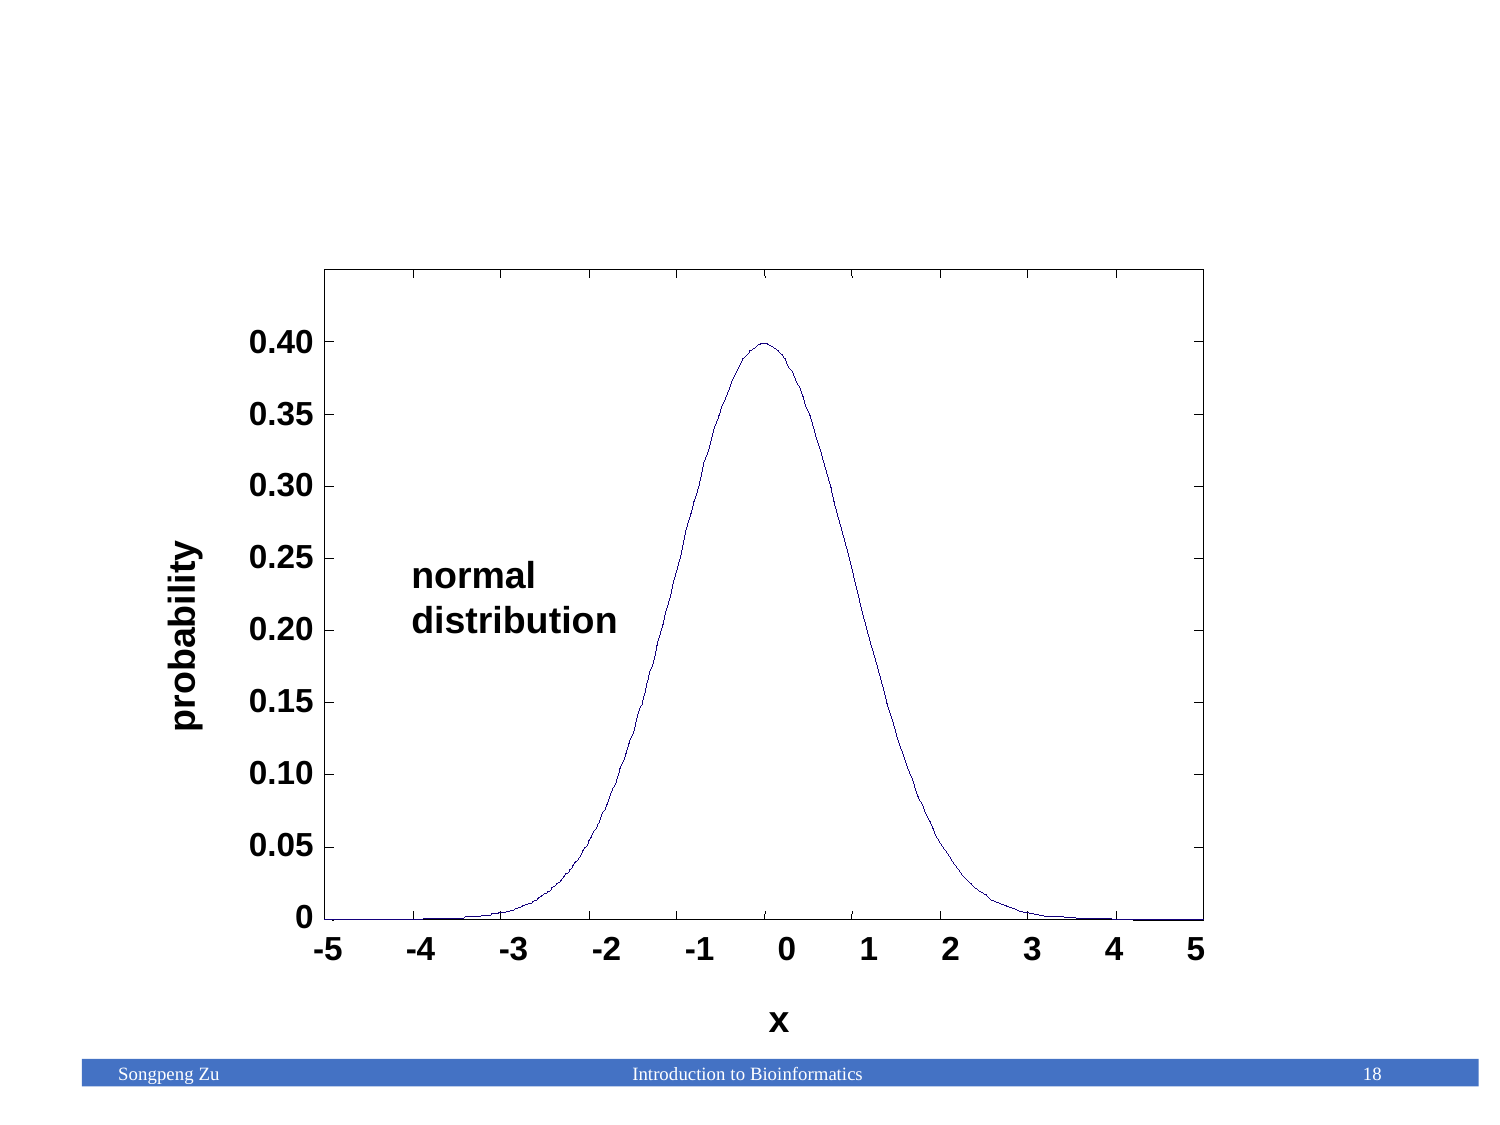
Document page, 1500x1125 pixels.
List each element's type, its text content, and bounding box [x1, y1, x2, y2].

text_box 0 [762, 919, 812, 975]
text_box 1 [844, 919, 893, 975]
text_box [325, 270, 1203, 919]
text_box -4 [391, 919, 451, 975]
footer Introduction to Bioinformatics [496, 1042, 1004, 1103]
text_box 0.05 [234, 815, 329, 871]
text_box 3 [1008, 919, 1057, 975]
text_box 5 [1171, 919, 1221, 975]
text_box 0.40 [234, 312, 329, 368]
text_box 0.15 [234, 671, 329, 727]
text_box x [753, 987, 805, 1042]
slide_number Songpeng Zu [103, 1042, 441, 1103]
text_box probability [149, 525, 210, 748]
text_box 0.35 [234, 384, 329, 439]
text_box 0.10 [234, 743, 329, 799]
text_box -1 [670, 919, 730, 975]
text_box -2 [577, 919, 637, 975]
text_box 0.25 [234, 528, 329, 583]
text_box normal distribution [396, 543, 634, 649]
text_box -5 [298, 919, 358, 975]
slide_number 18 [1059, 1042, 1397, 1103]
text_box 0.20 [234, 599, 329, 655]
text_box 0 [280, 887, 329, 943]
text_box 0.30 [234, 456, 329, 511]
text_box -3 [484, 919, 544, 975]
text_box 4 [1090, 919, 1139, 975]
text_box 2 [926, 919, 975, 975]
text_box [422, 343, 1113, 920]
